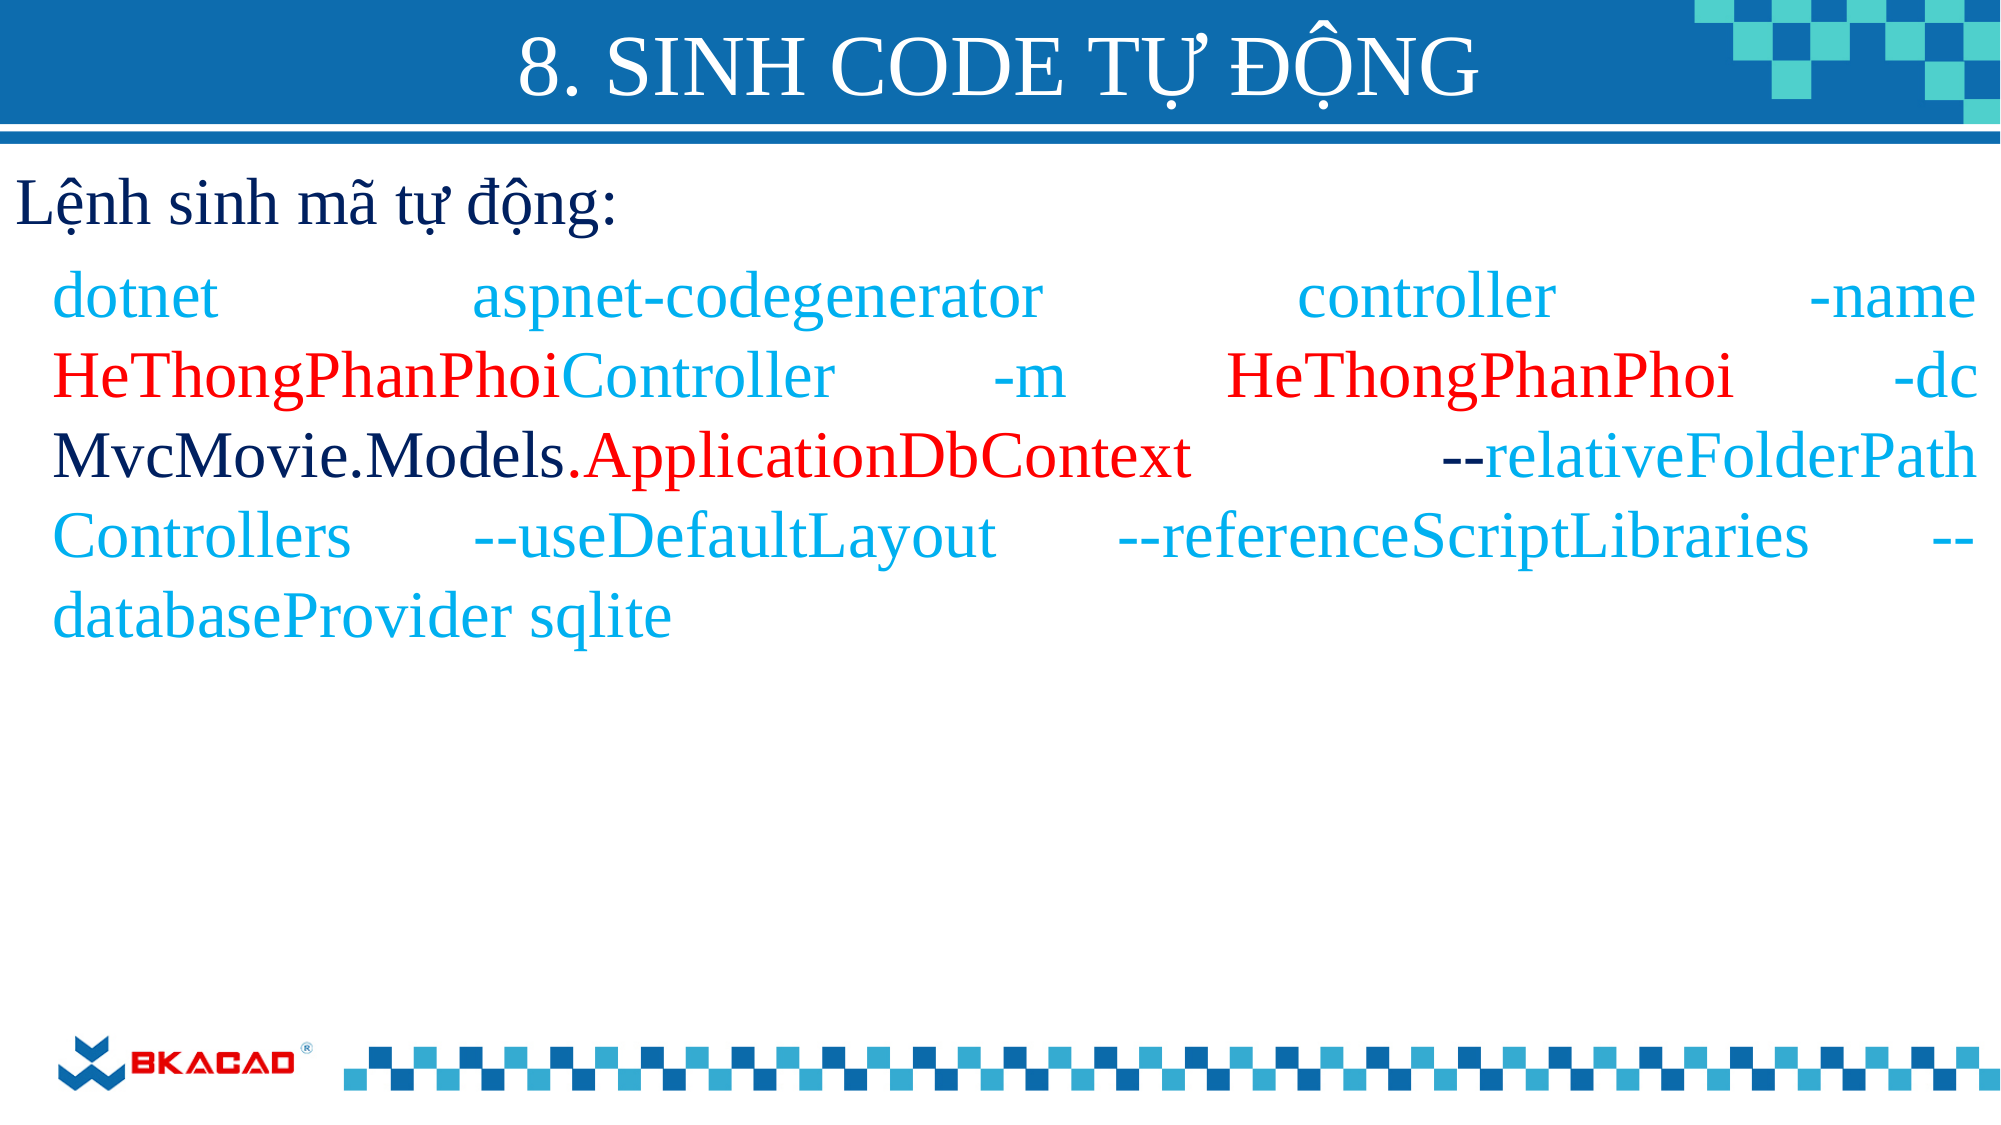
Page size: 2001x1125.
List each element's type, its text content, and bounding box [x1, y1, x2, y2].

title 8. SINH CODE TỰ ĐỘNG [0, 0, 2000, 121]
list Lệnh sinh mã tự động: dotnet aspnet-codegenerator controller -name HeThongPhanPhoiController -m HeThongPhanPhoi -dc MvcMovie.Models.ApplicationDbContext --relativeFolderPath Controllers --useDefaultLayout --referenceScriptLibraries --databaseProvider sqlite [0, 149, 1995, 1030]
picture [0, 0, 2001, 1125]
